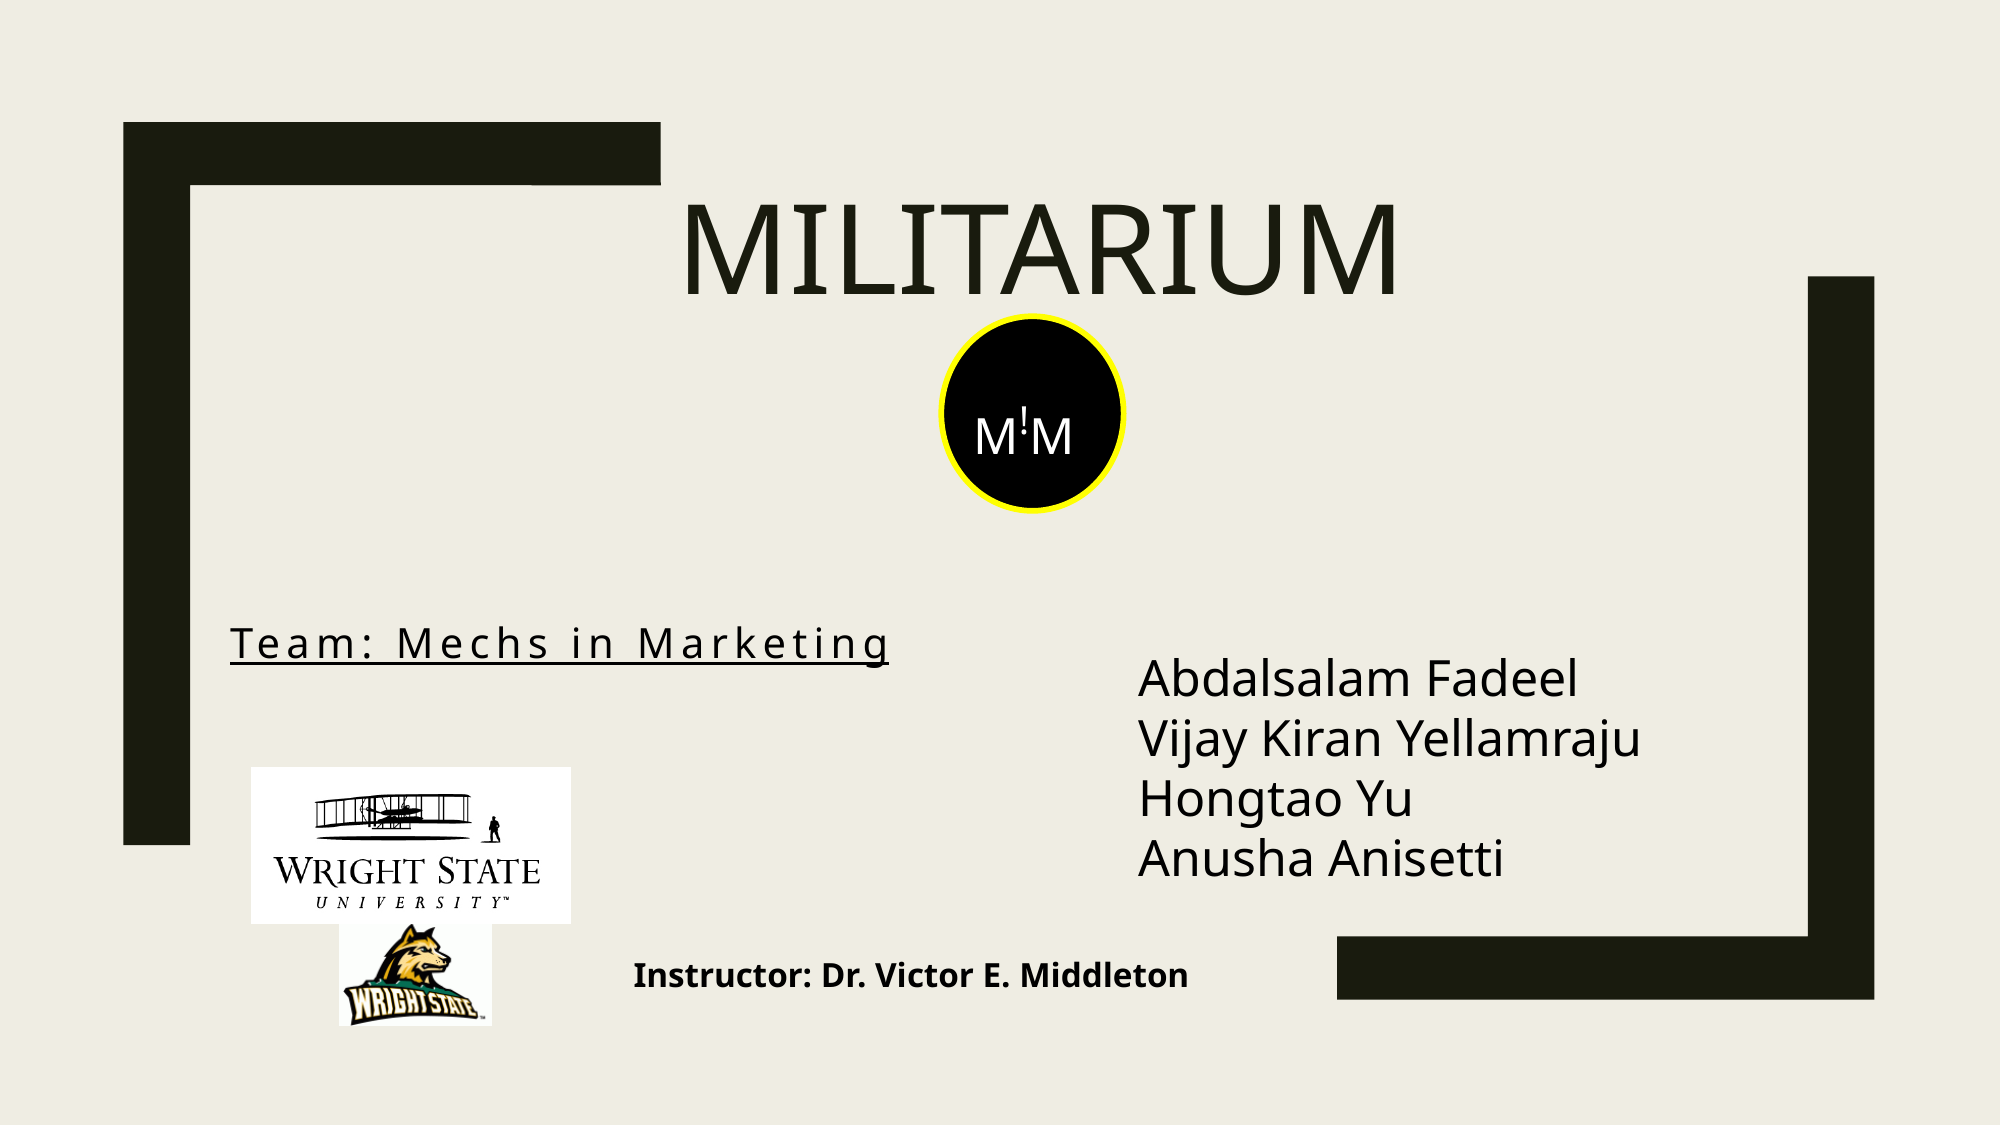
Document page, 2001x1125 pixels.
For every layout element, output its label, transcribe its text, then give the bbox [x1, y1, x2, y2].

text_box M!M [958, 380, 1124, 476]
text_box Team: Mechs in Marketing [215, 609, 980, 674]
title Militarium [435, 152, 1648, 330]
text_box [958, 476, 1106, 514]
text_box Instructor: Dr. Victor E. Middleton [618, 946, 1300, 1002]
picture [251, 767, 571, 1026]
text_box [938, 313, 1122, 475]
text_box Abdalsalam Fadeel Vijay Kiran Yellamraju Hongtao Yu Anusha Anisetti [1123, 639, 1946, 955]
